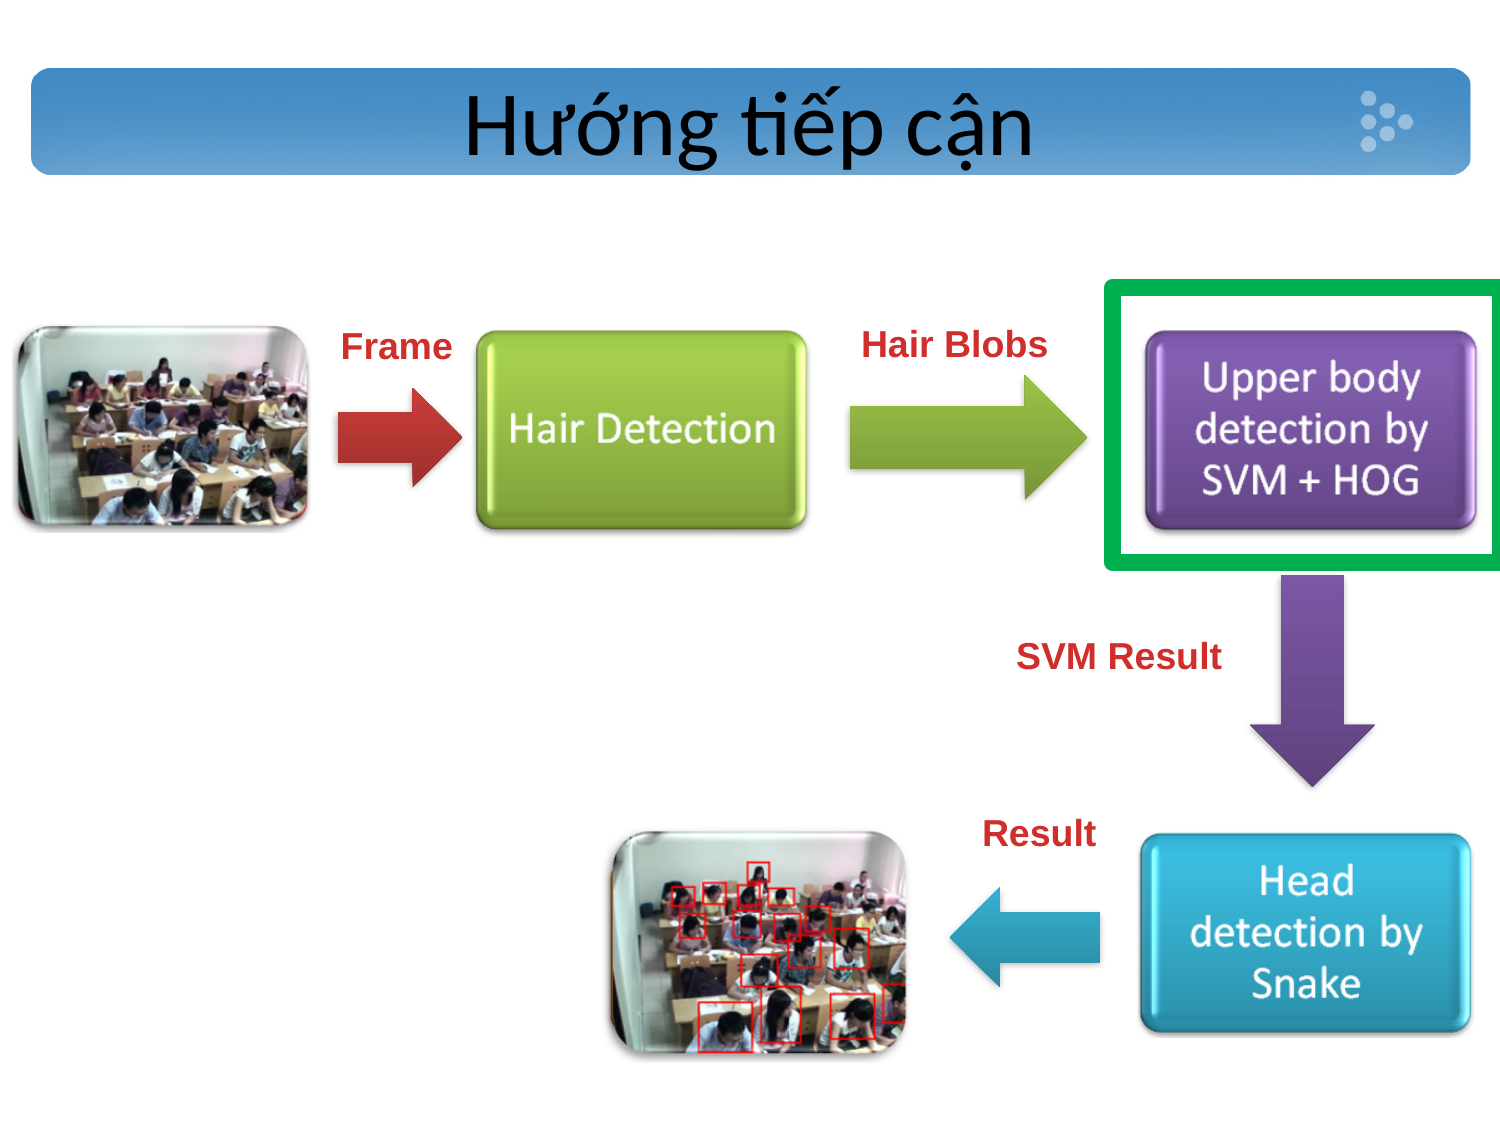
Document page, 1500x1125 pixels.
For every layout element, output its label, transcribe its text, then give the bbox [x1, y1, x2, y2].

text_box SVM Result [1001, 624, 1238, 685]
picture [0, 0, 1500, 1125]
picture [1137, 324, 1488, 541]
text_box [849, 375, 1088, 501]
text_box [949, 887, 1100, 988]
text_box [1110, 285, 1500, 565]
text_box [337, 387, 463, 488]
text_box [1250, 574, 1376, 788]
text_box Result [967, 801, 1112, 862]
text_box Hair Blobs [846, 312, 1064, 373]
text_box Frame [325, 314, 468, 375]
title Hướng tiếp cận [74, 24, 1426, 213]
